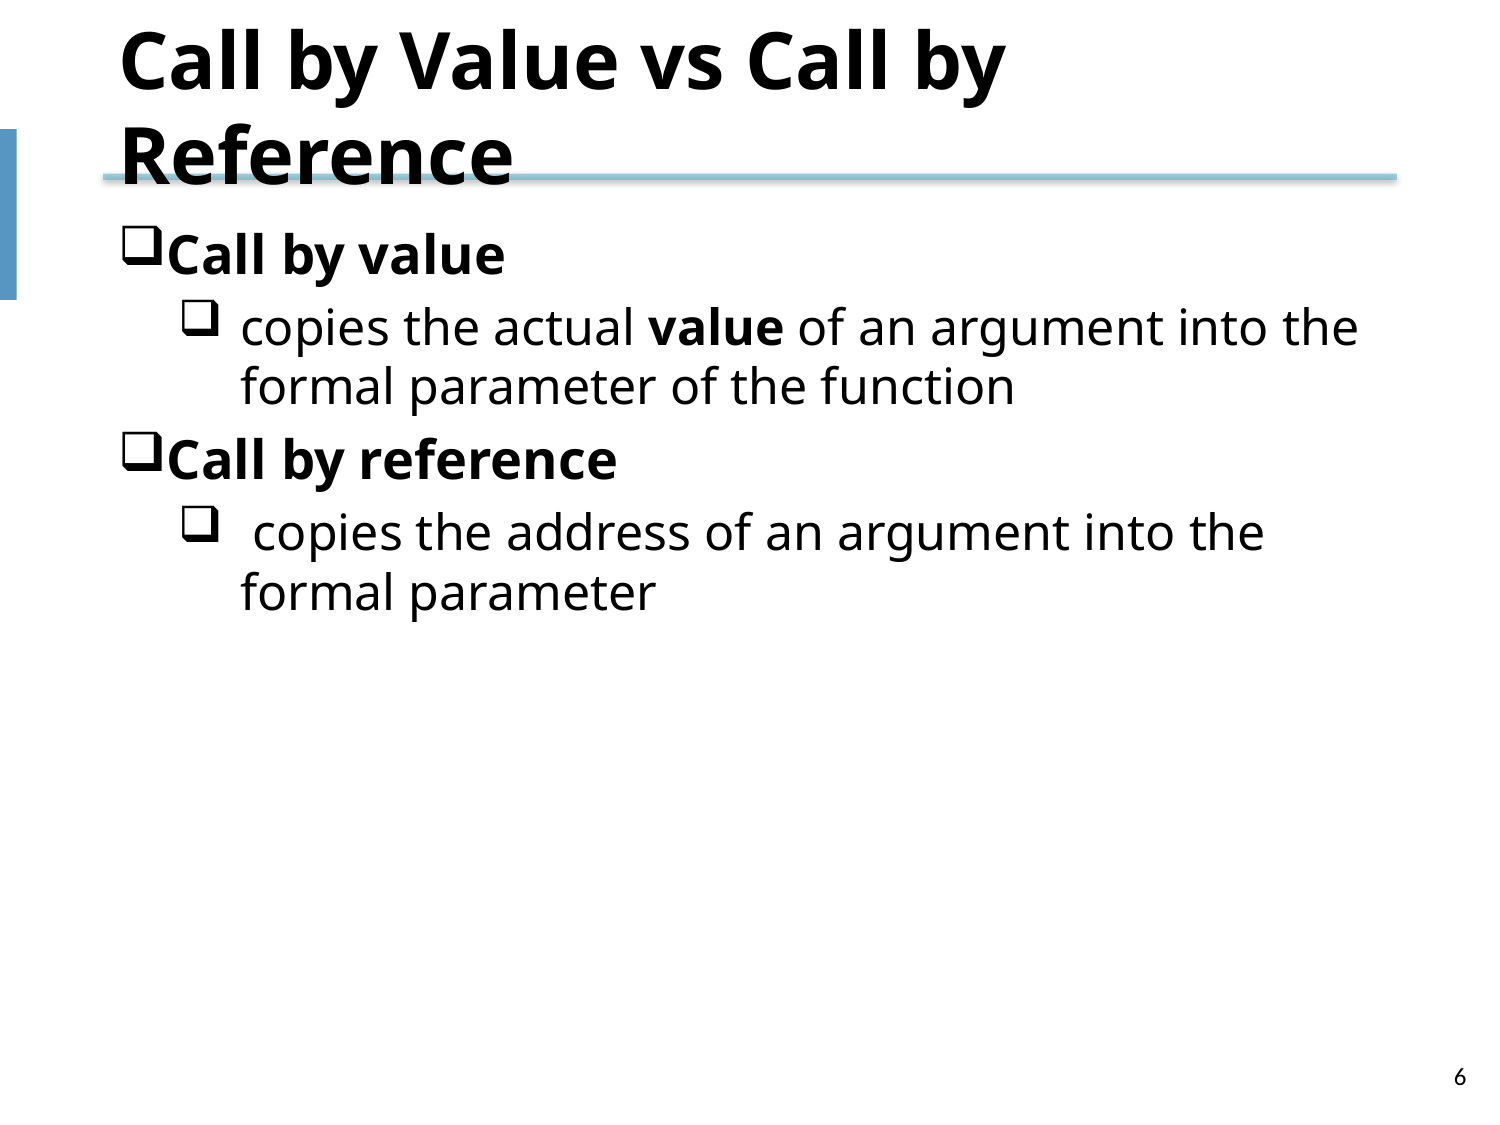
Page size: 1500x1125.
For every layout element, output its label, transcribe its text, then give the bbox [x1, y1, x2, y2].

slide_number 6 [1131, 1045, 1482, 1106]
list Call by value copies the actual value of an argument into the formal parameter of the function Call by reference copies the address of an argument into the formal parameter [103, 212, 1397, 977]
title Call by Value vs Call by Reference [103, 25, 1397, 185]
